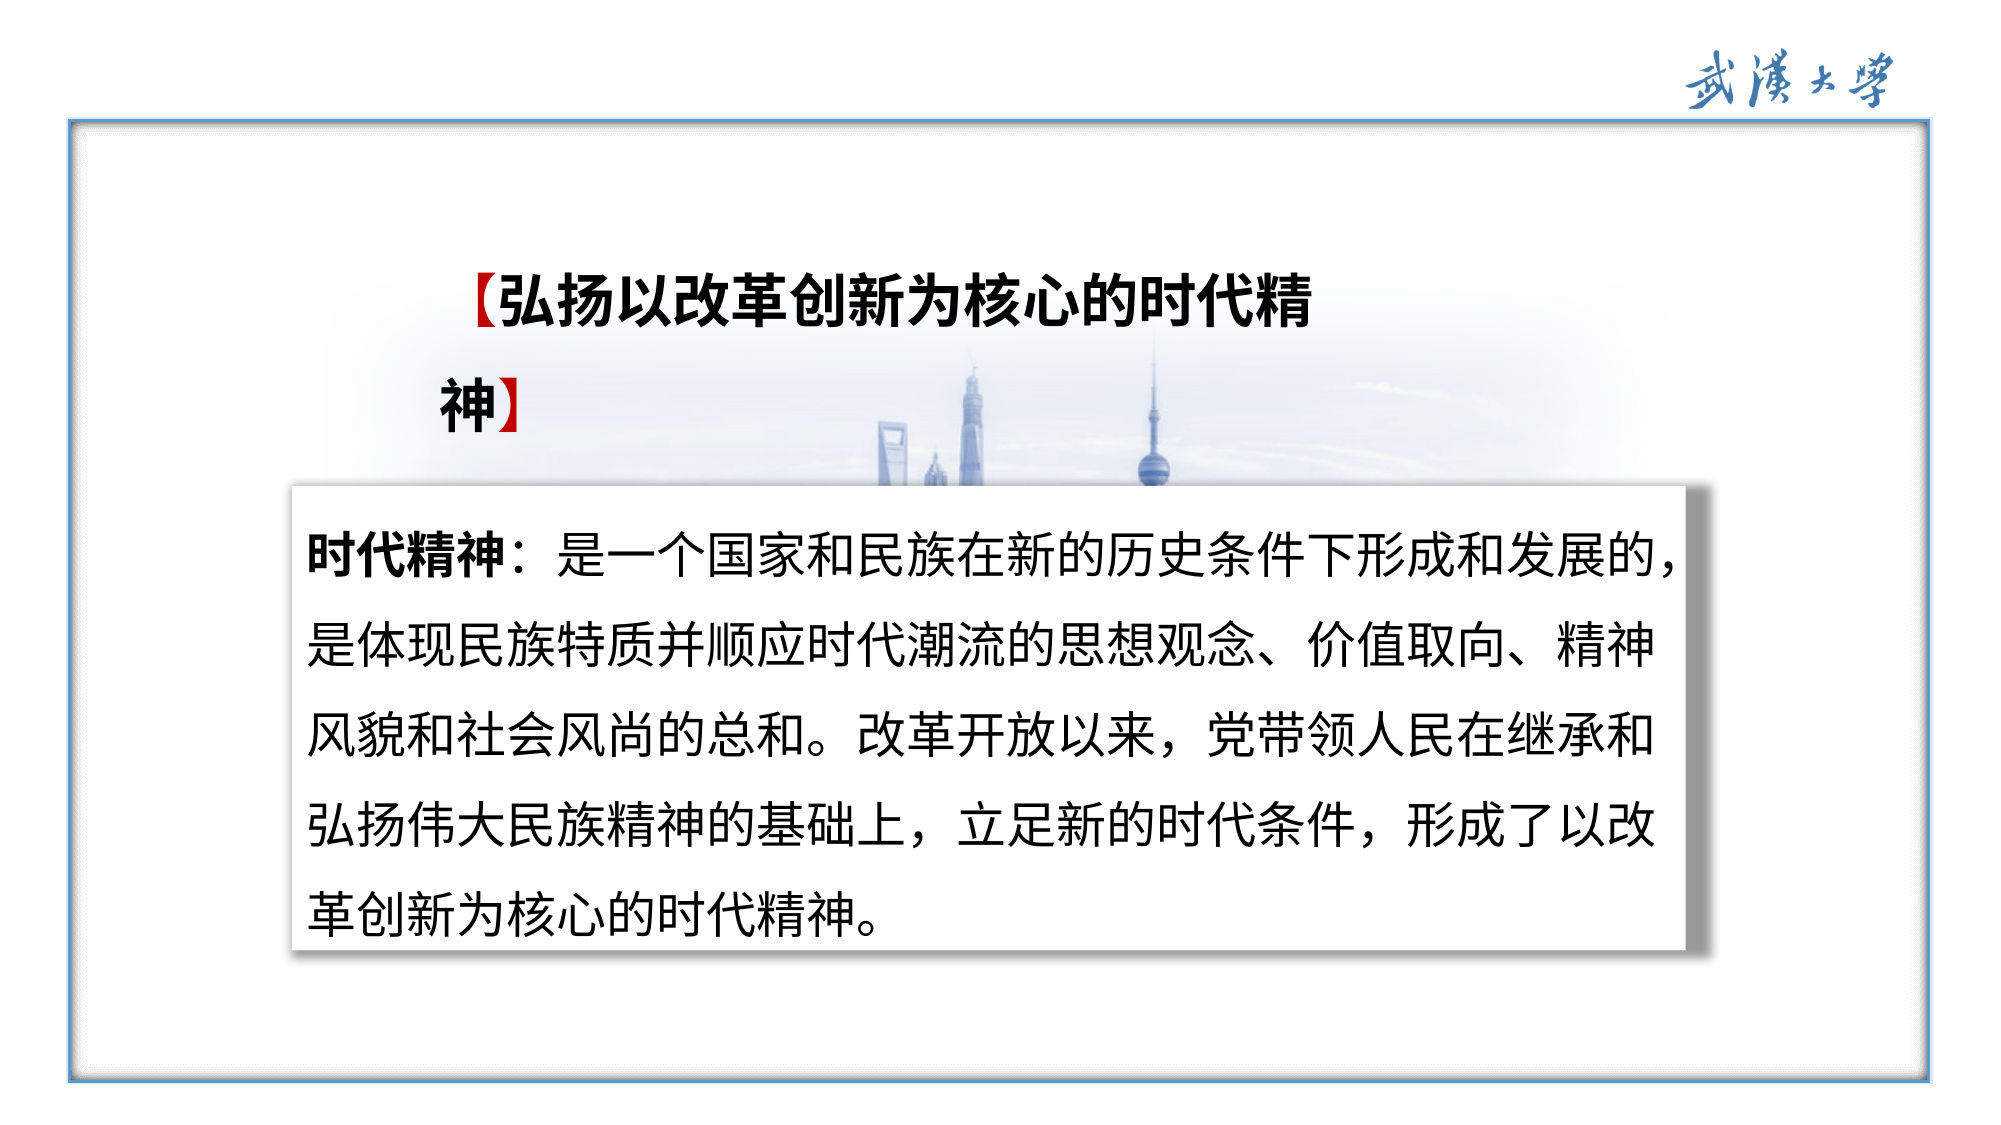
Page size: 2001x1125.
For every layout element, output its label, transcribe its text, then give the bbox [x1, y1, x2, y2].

text_box 时代精神：是一个国家和民族在新的历史条件下形成和发展的，是体现民族特质并顺应时代潮流的思想观念、价值取向、精神风貌和社会风尚的总和。改革开放以来，党带领人民在继承和弘扬伟大民族精神的基础上，立足新的时代条件，形成了以改革创新为核心的时代精神。 [291, 485, 1687, 952]
picture [66, 117, 1933, 1084]
text_box 【弘扬以改革创新为核心的时代精神】 [424, 221, 1413, 276]
